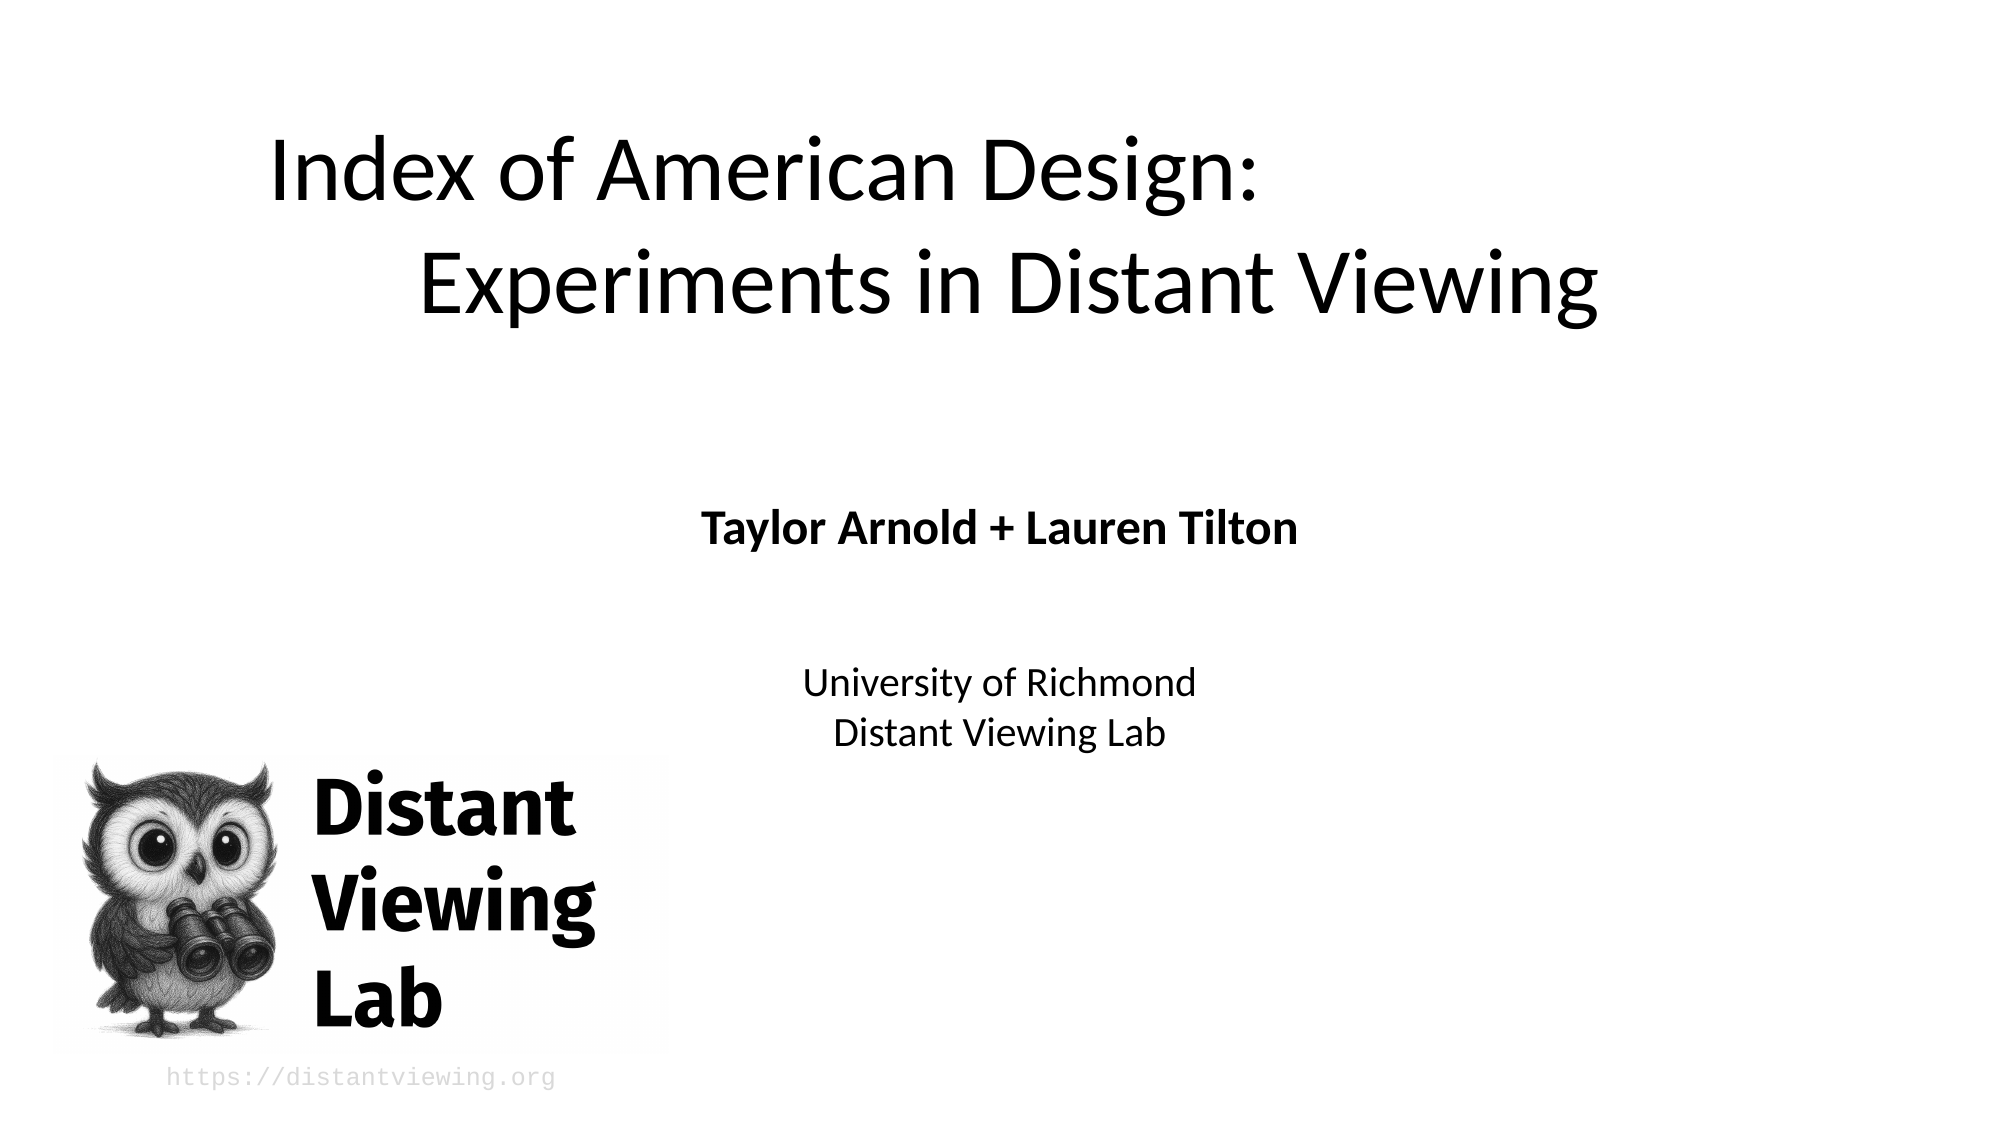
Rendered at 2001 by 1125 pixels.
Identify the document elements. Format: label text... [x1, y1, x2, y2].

picture [53, 755, 669, 1054]
text_box https://distantviewing.org [53, 1054, 669, 1099]
text_box Index of American Design: Experiments in Distant Viewing Taylor Arnold + Lauren Tilton University of Richmond Distant Viewing Lab [253, 99, 1747, 762]
